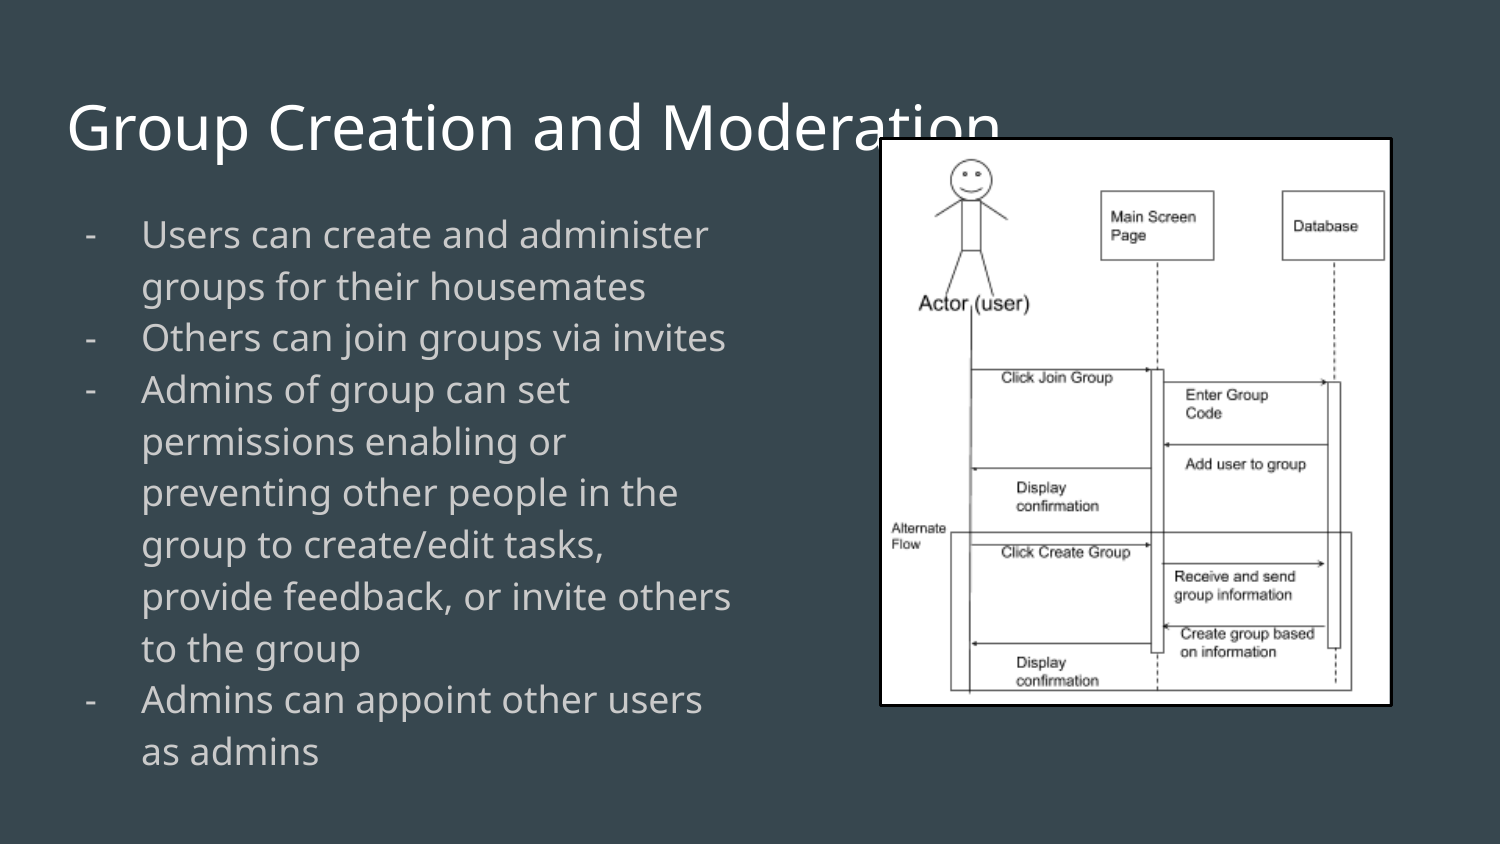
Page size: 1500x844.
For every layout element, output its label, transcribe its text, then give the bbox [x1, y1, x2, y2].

list Users can create and administer groups for their housemates Others can join groups via invites Admins of group can set permissions enabling or preventing other people in the group to create/edit tasks, provide feedback, or invite others to the group Admins can appoint other users as admins [51, 189, 763, 750]
title Group Creation and Moderation [51, 72, 1449, 167]
picture [881, 139, 1390, 705]
